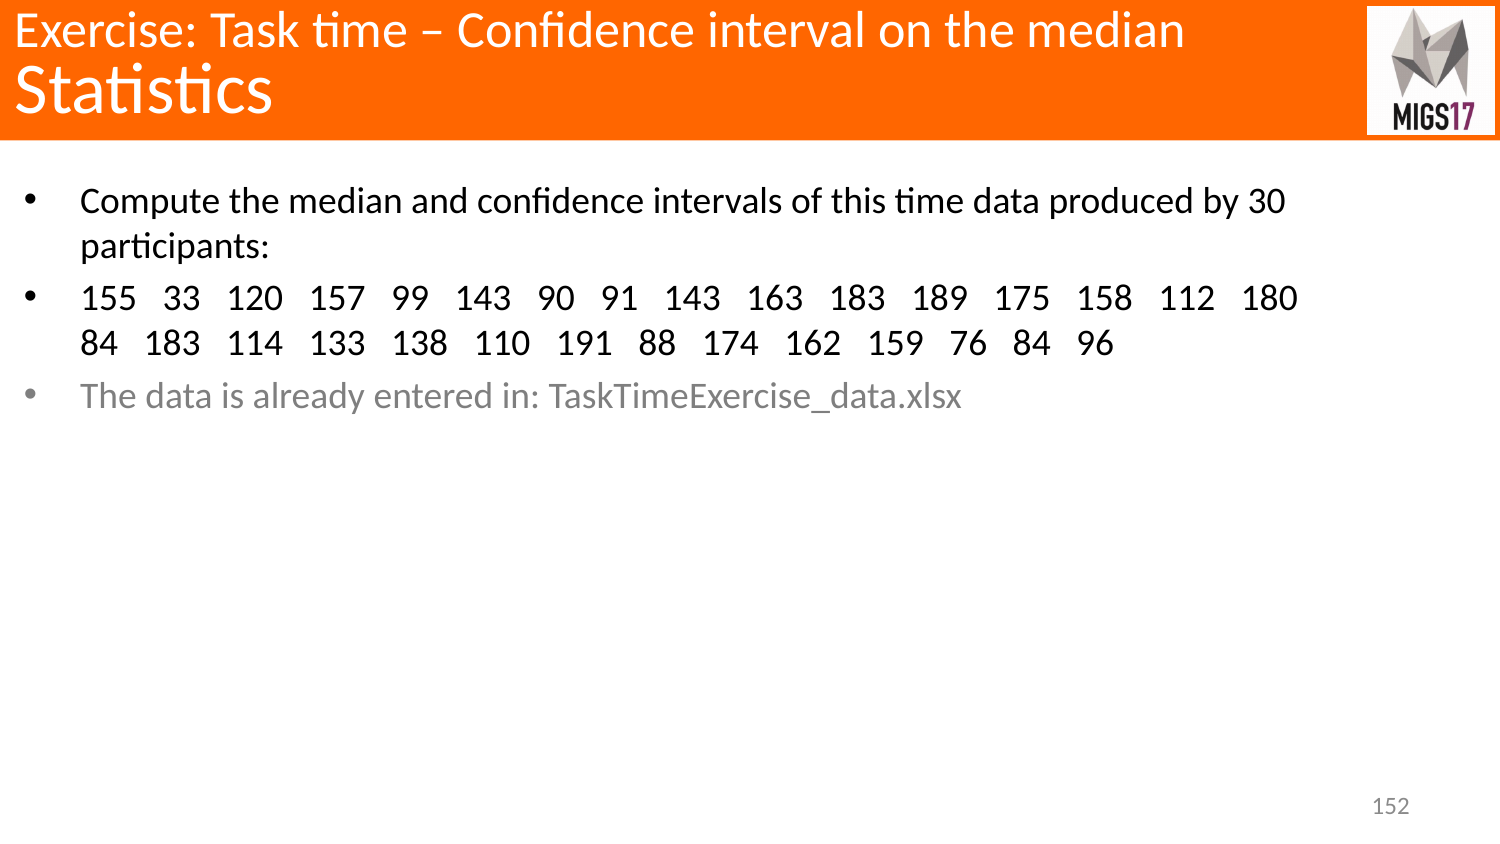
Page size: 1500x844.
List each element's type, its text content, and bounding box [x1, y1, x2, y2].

text_box Exercise: Task time – Confidence interval on the median Statistics [0, 0, 1500, 141]
picture [1367, 6, 1496, 135]
list Compute the median and confidence intervals of this time data produced by 30 participants: 155 33 120 157 99 143 90 91 143 163 183 189 175 158 112 180 84 183 114 133 138 110 191 88 174 162 159 76 84 96 The data is already entered in: TaskTimeExercise_data.xlsx [9, 168, 1360, 773]
slide_number 152 [1074, 782, 1425, 827]
